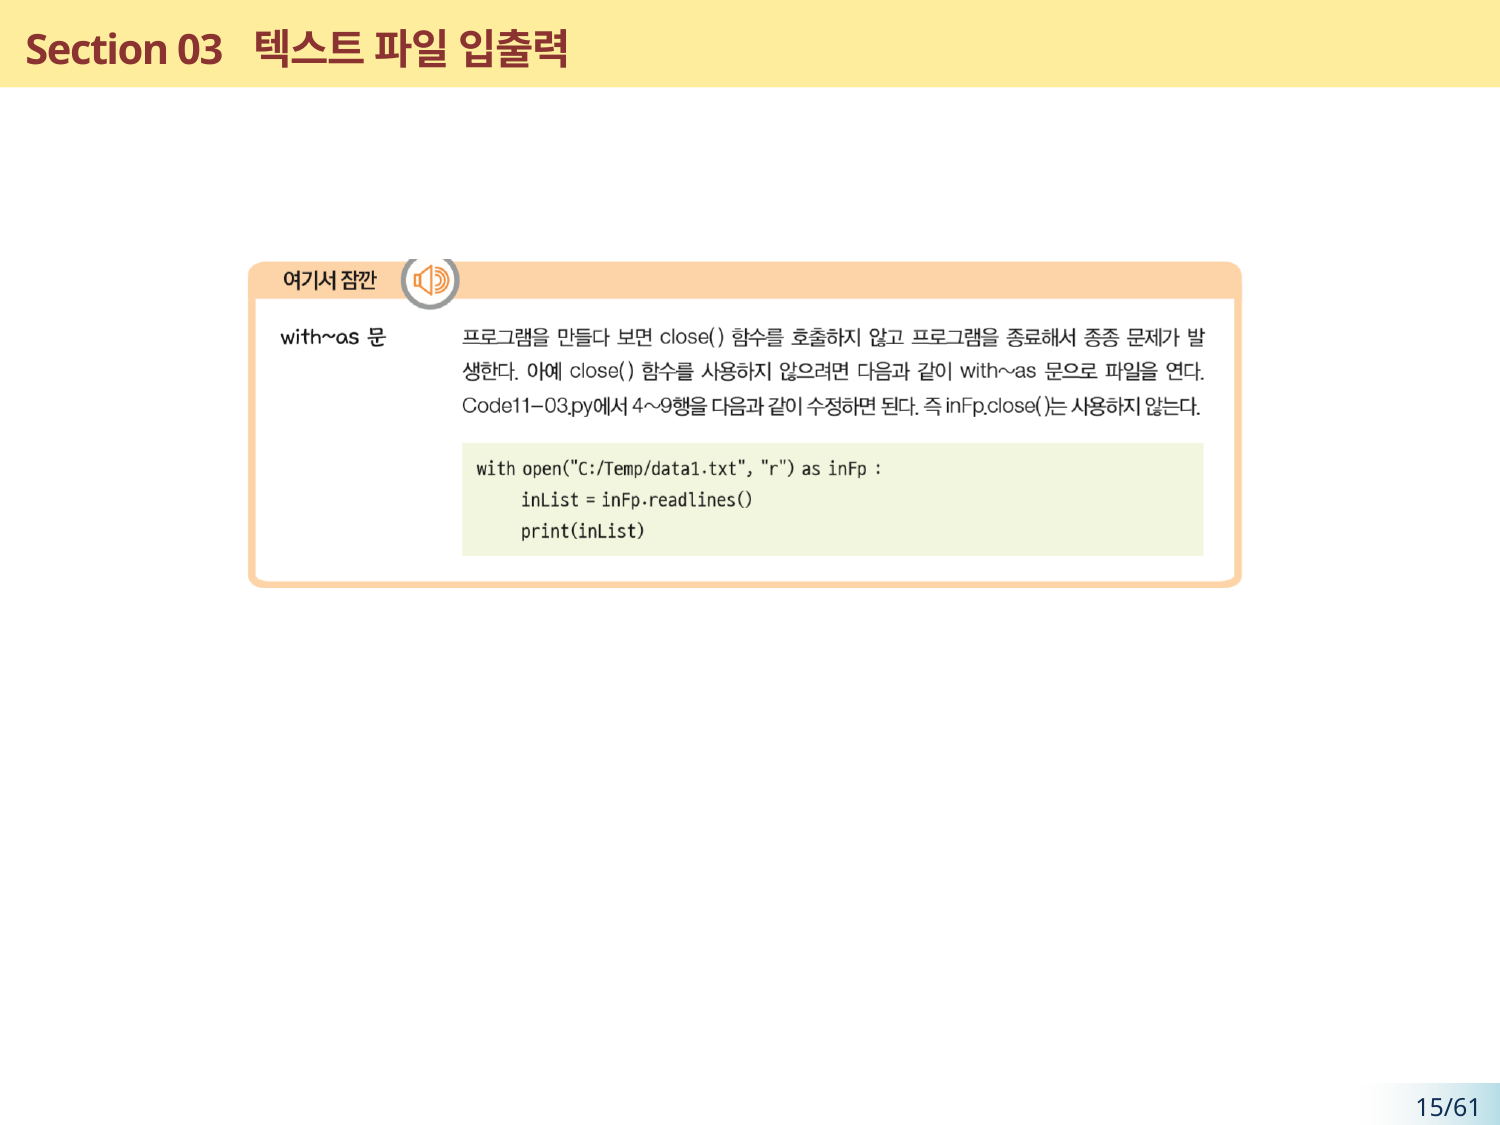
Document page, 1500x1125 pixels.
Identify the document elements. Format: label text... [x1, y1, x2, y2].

title Section 03 텍스트 파일 입출력 [10, 8, 1288, 87]
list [245, 259, 1244, 588]
